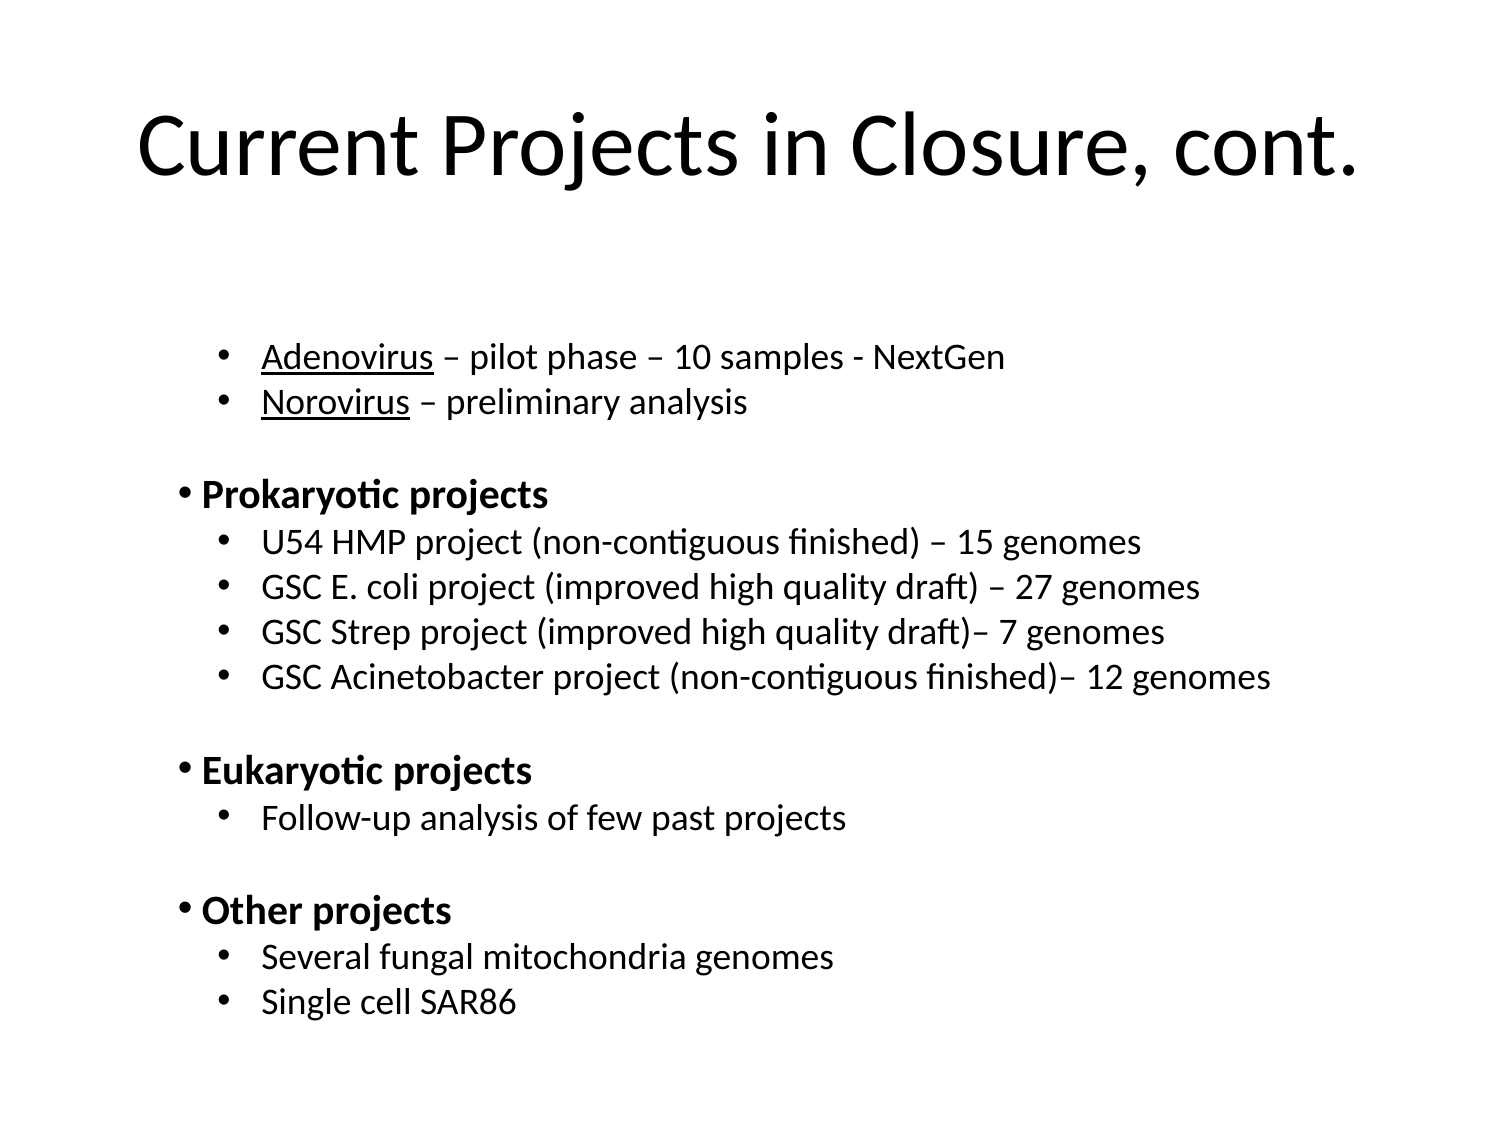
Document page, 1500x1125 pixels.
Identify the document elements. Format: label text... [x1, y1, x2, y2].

title Current Projects in Closure, cont. [75, 45, 1425, 233]
text_box Adenovirus – pilot phase – 10 samples - NextGen Norovirus – preliminary analysis Prokaryotic projects U54 HMP project (non-contiguous finished) – 15 genomes GSC E. coli project (improved high quality draft) – 27 genomes GSC Strep project (improved high quality draft)– 7 genomes GSC Acinetobacter project (non-contiguous finished)– 12 genomes Eukaryotic projects Follow-up analysis of few past projects Other projects Several fungal mitochondria genomes Single cell SAR86 [163, 324, 1288, 1120]
